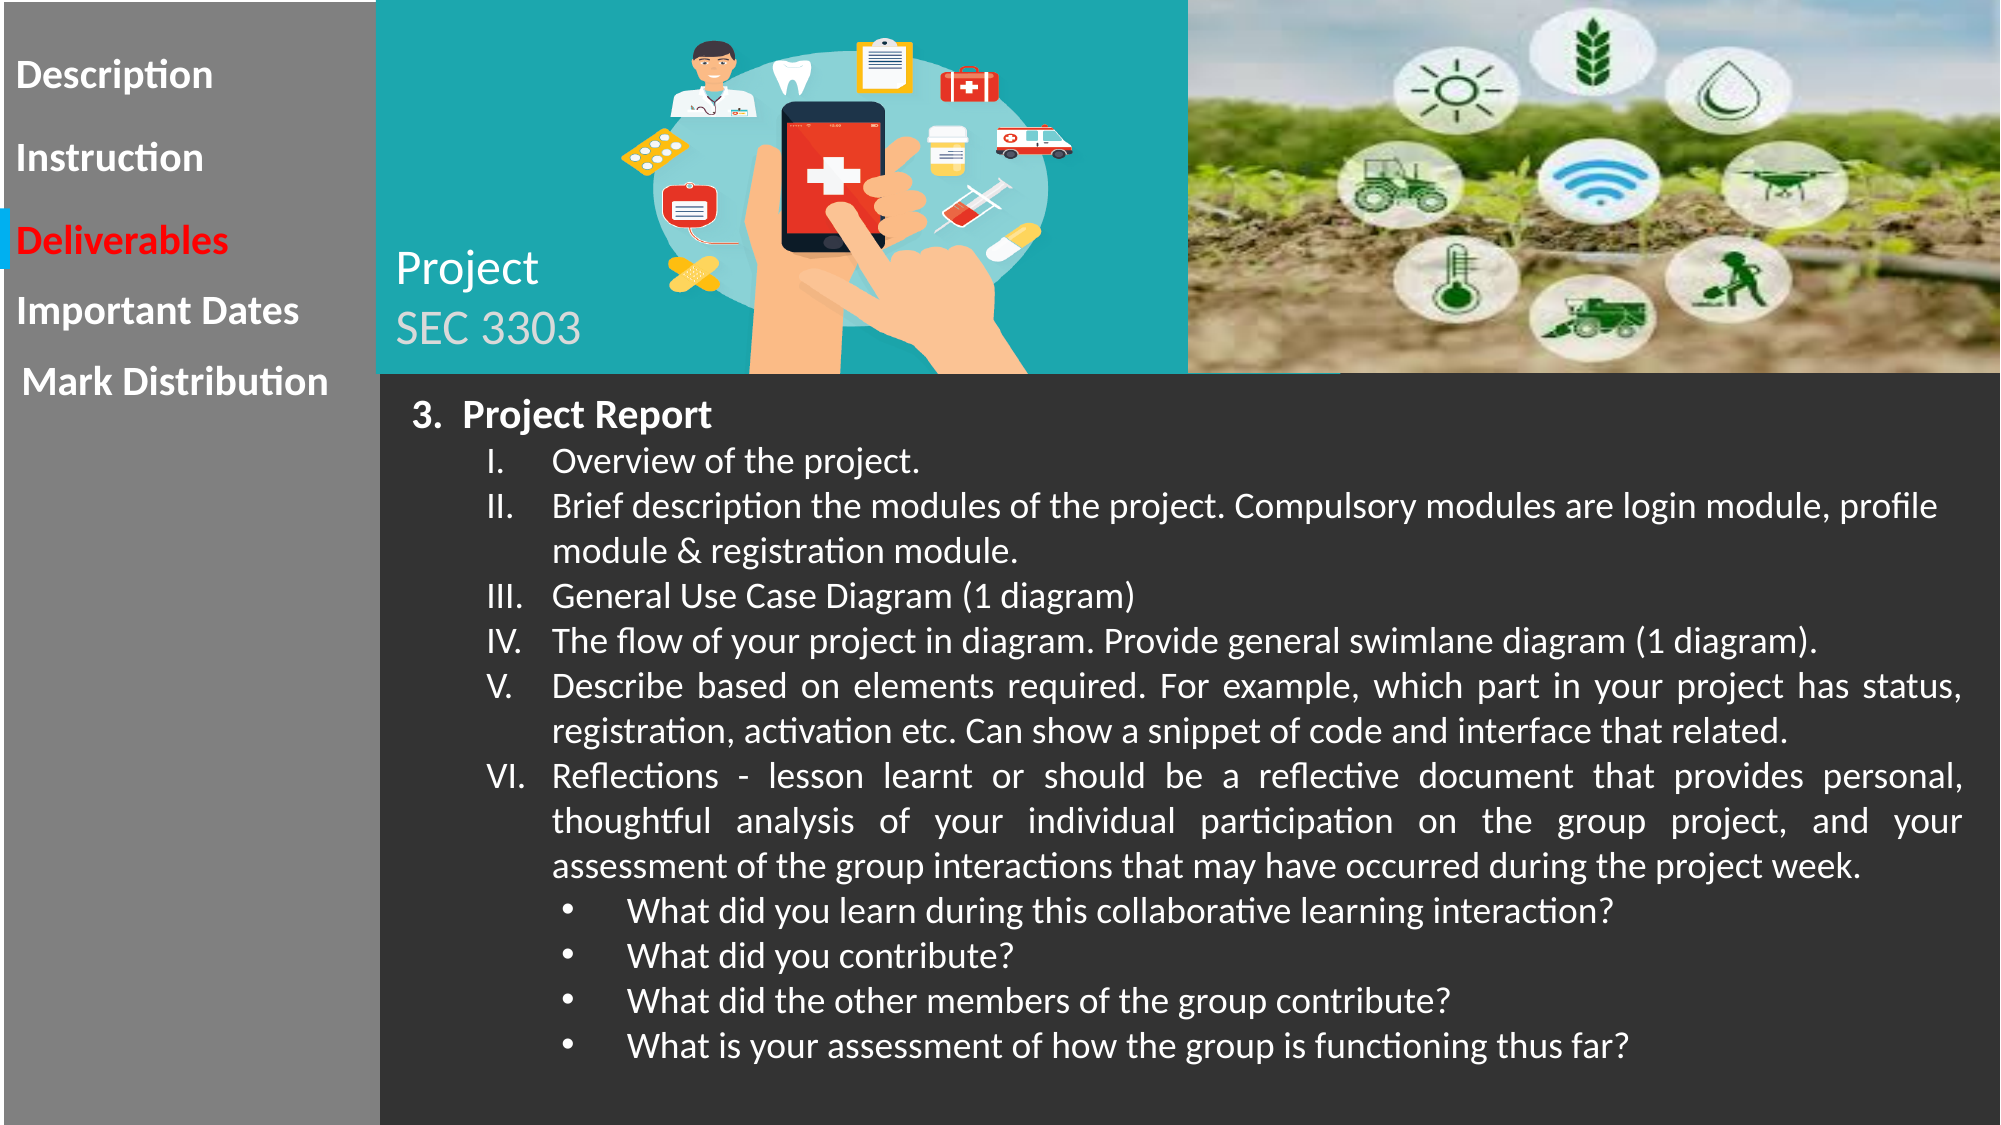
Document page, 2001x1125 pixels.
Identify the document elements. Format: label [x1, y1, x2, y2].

text_box [375, 0, 2000, 381]
picture [3, 2, 2000, 1125]
